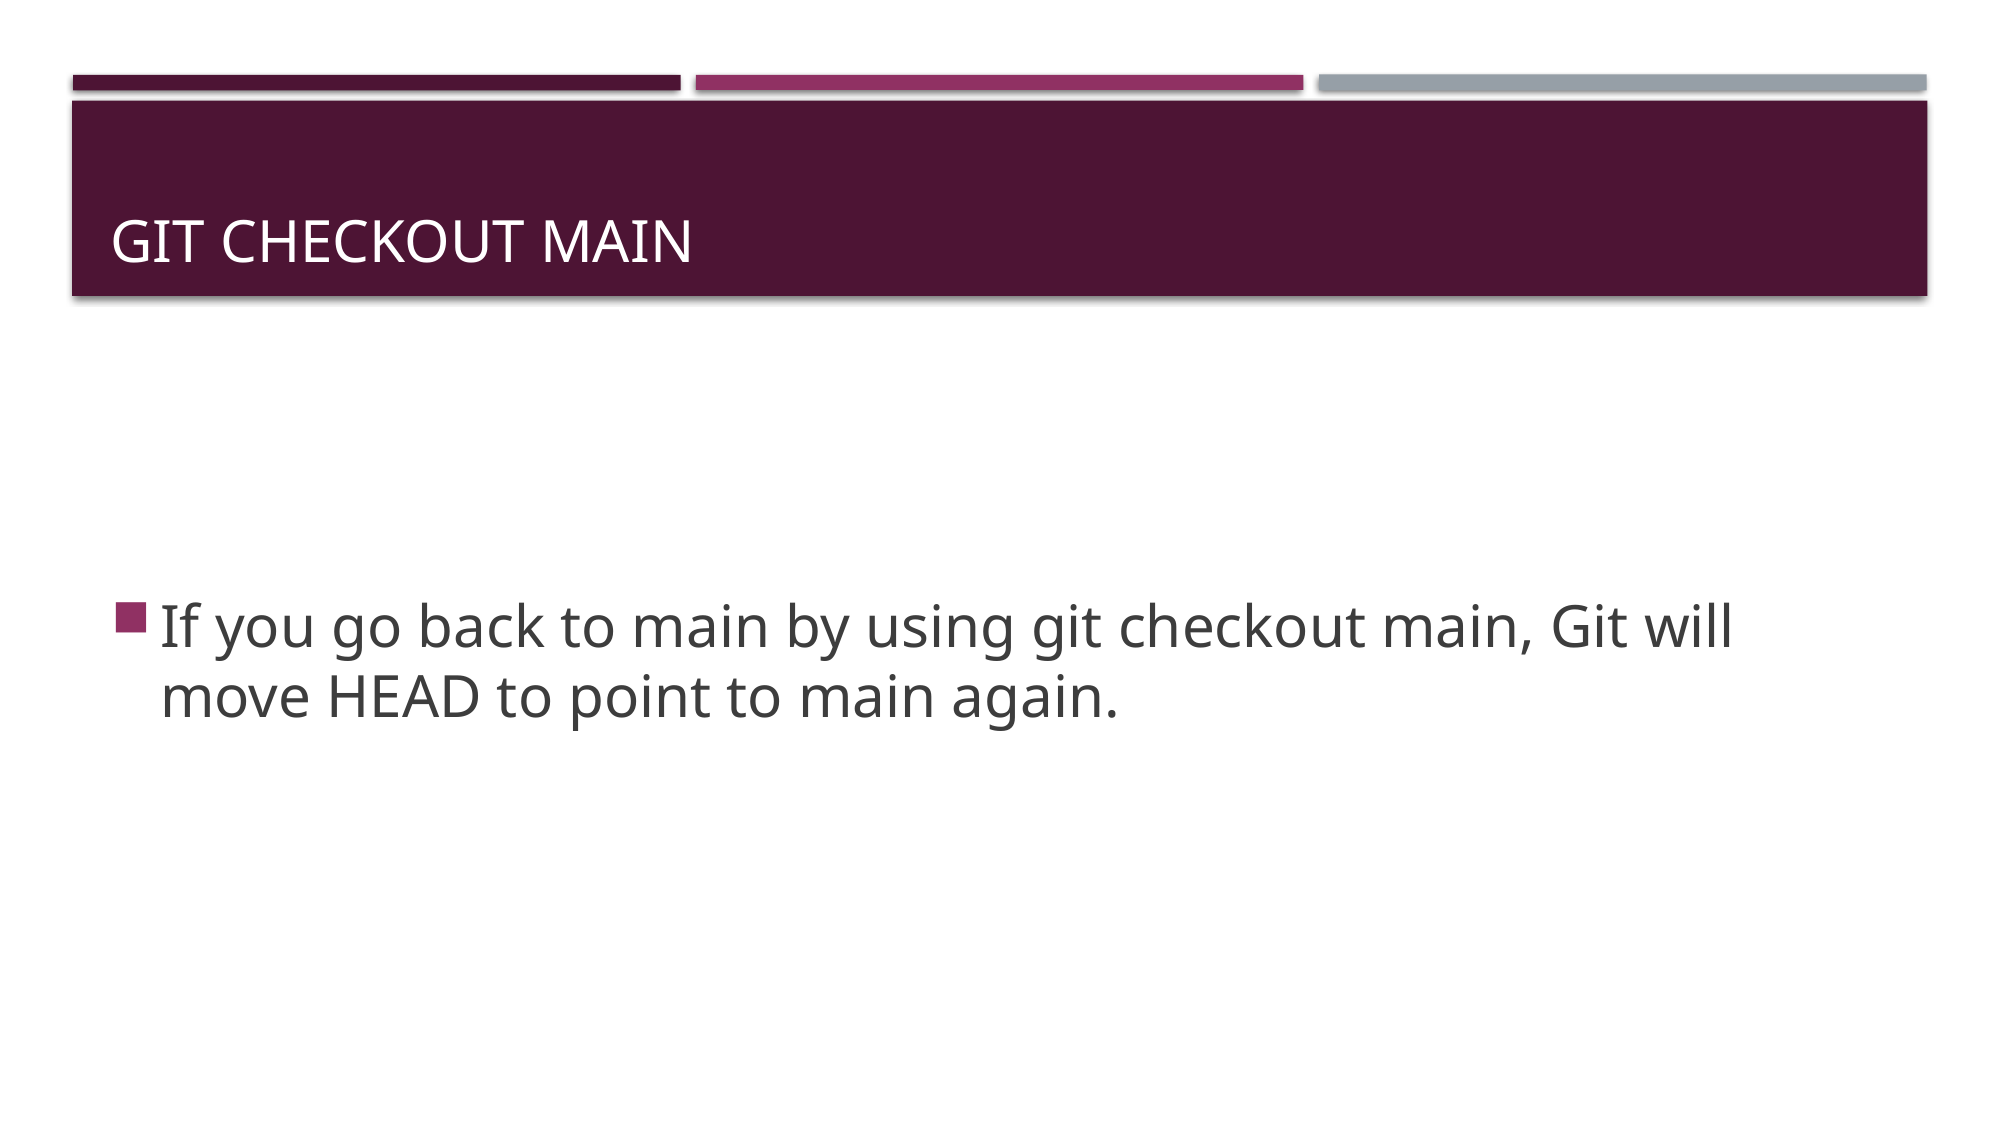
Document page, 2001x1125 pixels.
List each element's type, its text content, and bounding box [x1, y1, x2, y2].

list If you go back to main by using git checkout main, Git will move HEAD to point to main again. [95, 357, 1905, 962]
title Git checkout main [95, 115, 1905, 282]
